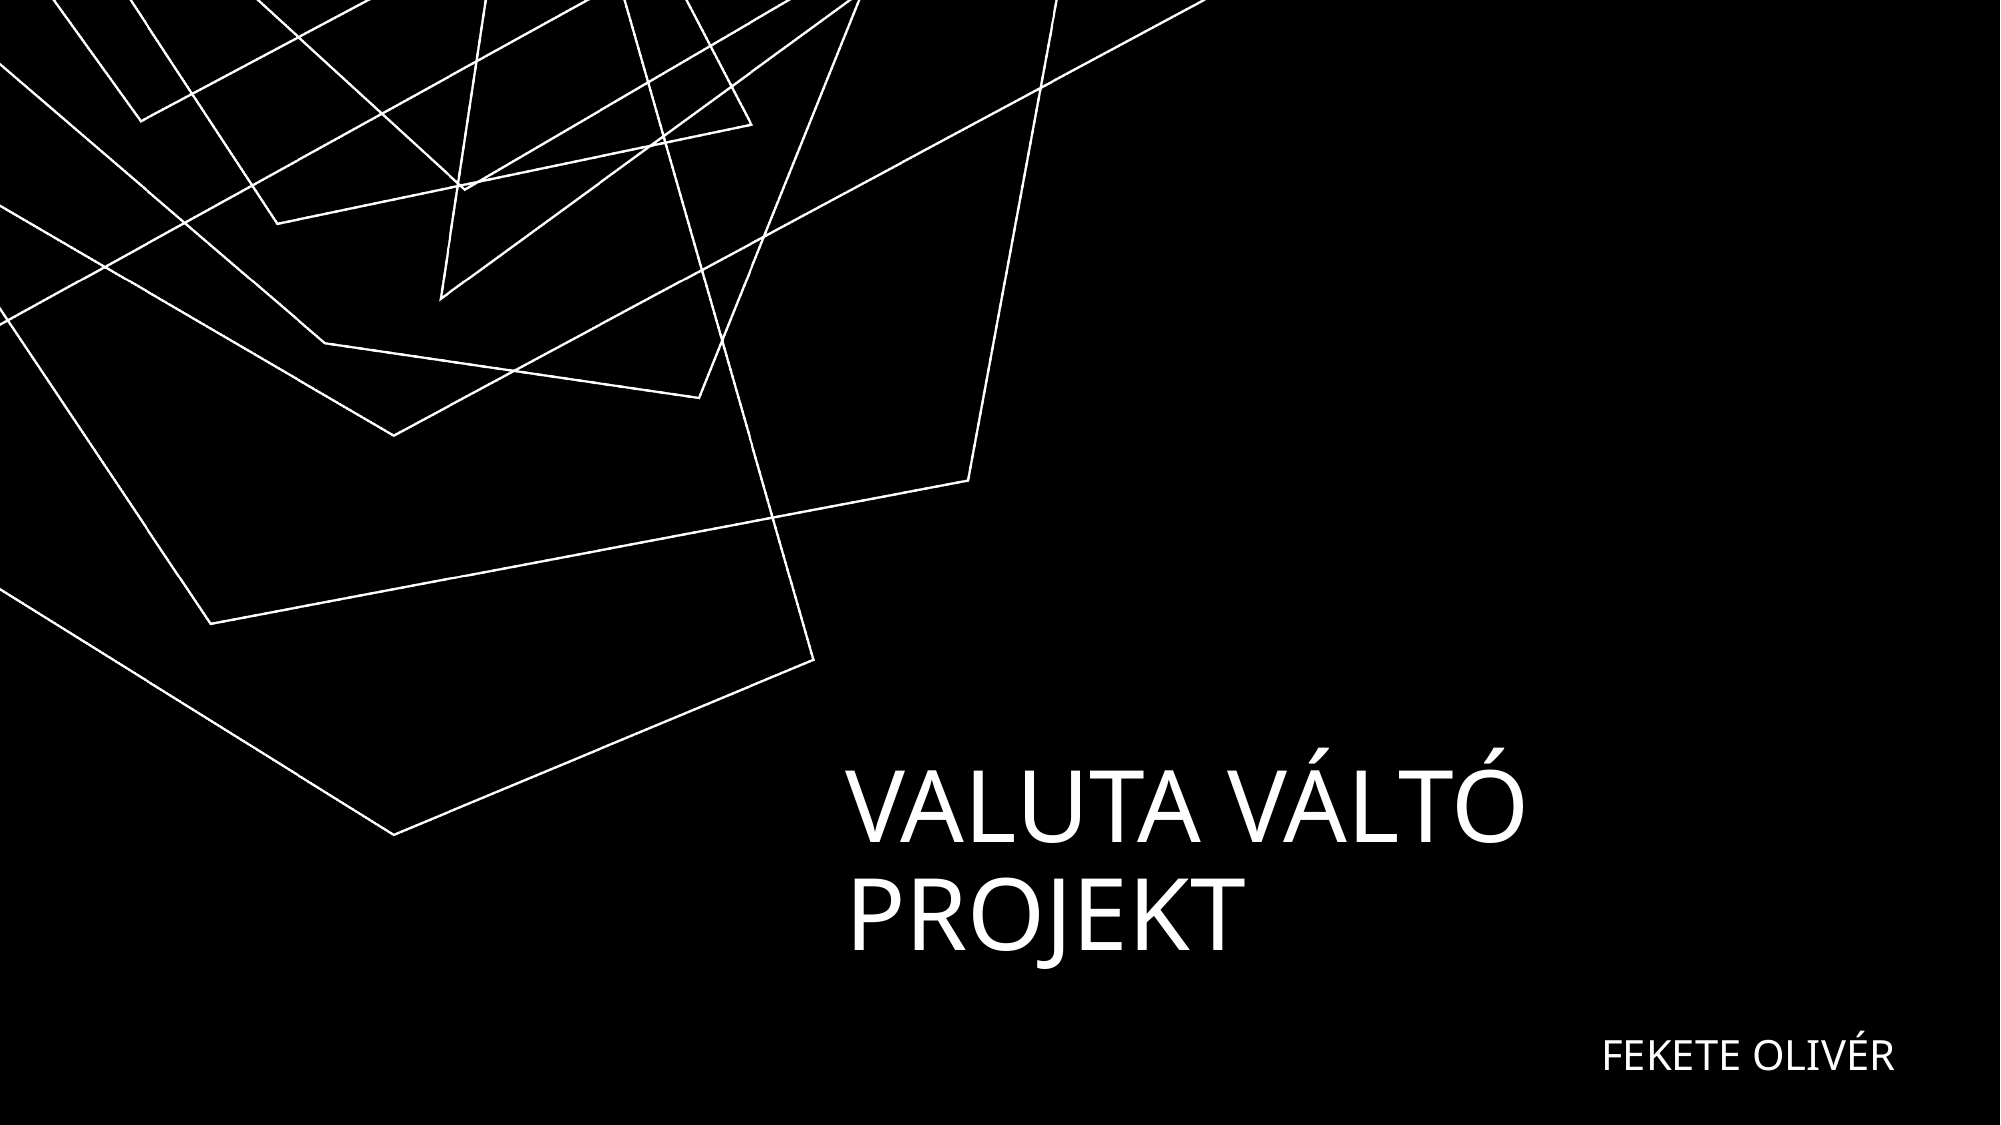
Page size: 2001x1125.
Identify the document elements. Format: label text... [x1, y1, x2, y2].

text_box Fekete Olivér [809, 562, 1911, 1088]
title Valuta váltó projekt [830, 455, 1931, 980]
picture [0, 0, 1356, 873]
